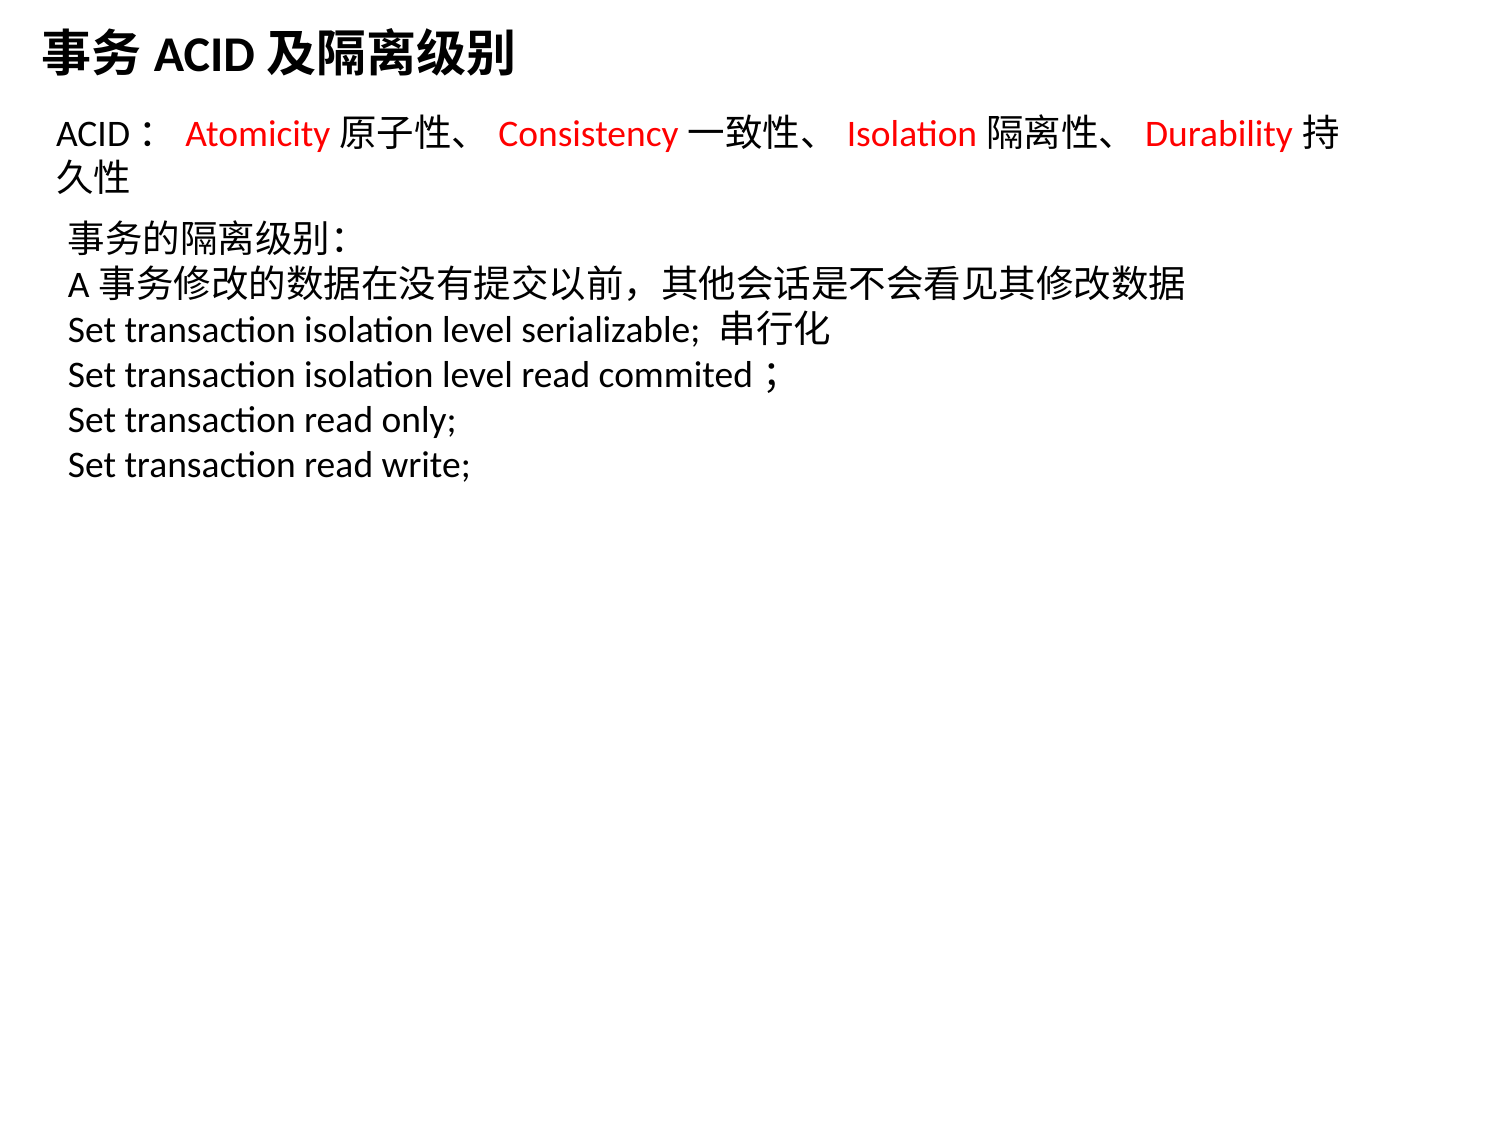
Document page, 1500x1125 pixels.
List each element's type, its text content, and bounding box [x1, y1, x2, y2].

text_box ACID：Atomicity原子性、Consistency一致性、Isolation隔离性、Durability持久性 [41, 101, 1365, 207]
text_box 事务的隔离级别： A事务修改的数据在没有提交以前，其他会话是不会看见其修改数据 Set transaction isolation level serializable; 串行化 Set transaction isolation level read commited； Set transaction read only; Set transaction read write; [53, 208, 1436, 493]
text_box 事务ACID及隔离级别 [27, 14, 1058, 89]
